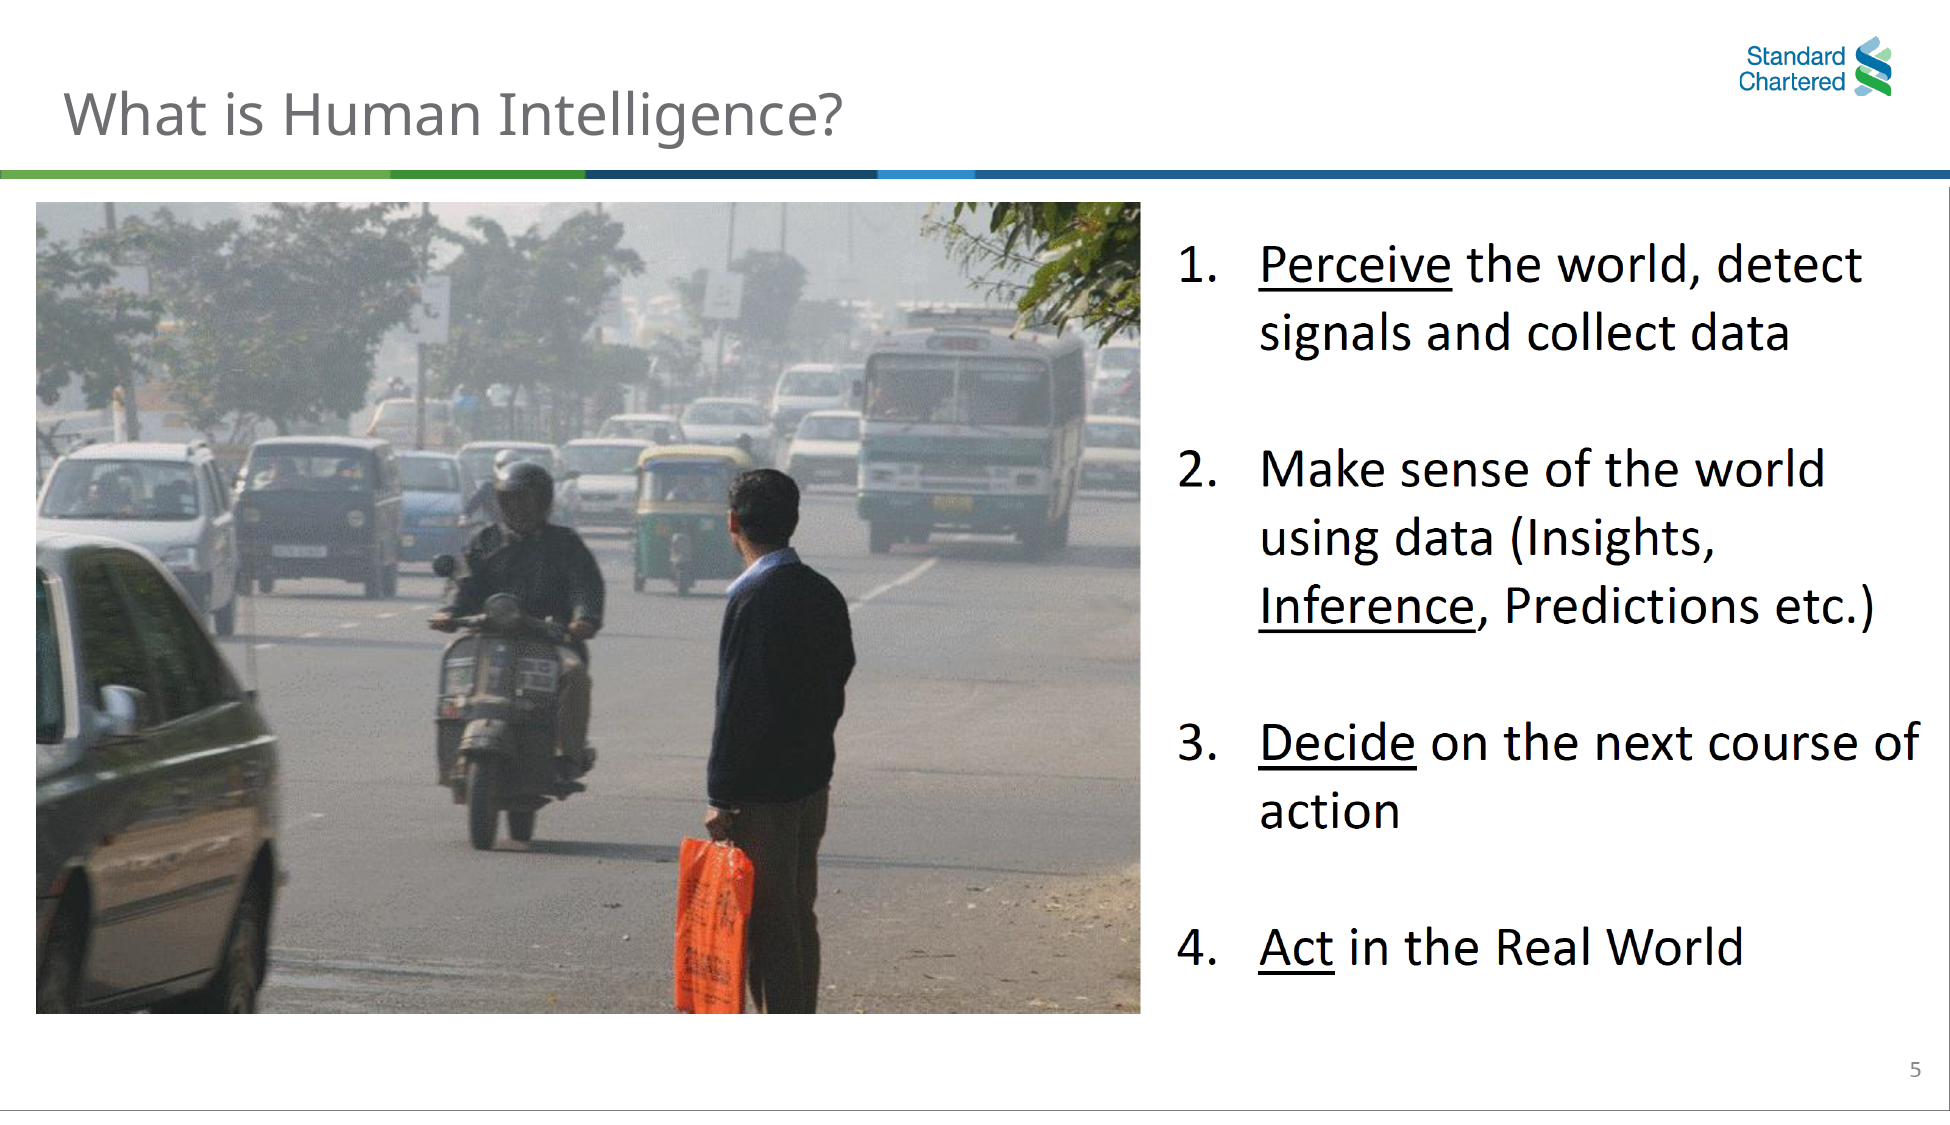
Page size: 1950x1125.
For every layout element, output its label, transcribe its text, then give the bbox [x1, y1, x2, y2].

title What is Human Intelligence? [63, 32, 1887, 148]
picture [0, 187, 1950, 1111]
picture [0, 170, 1950, 179]
